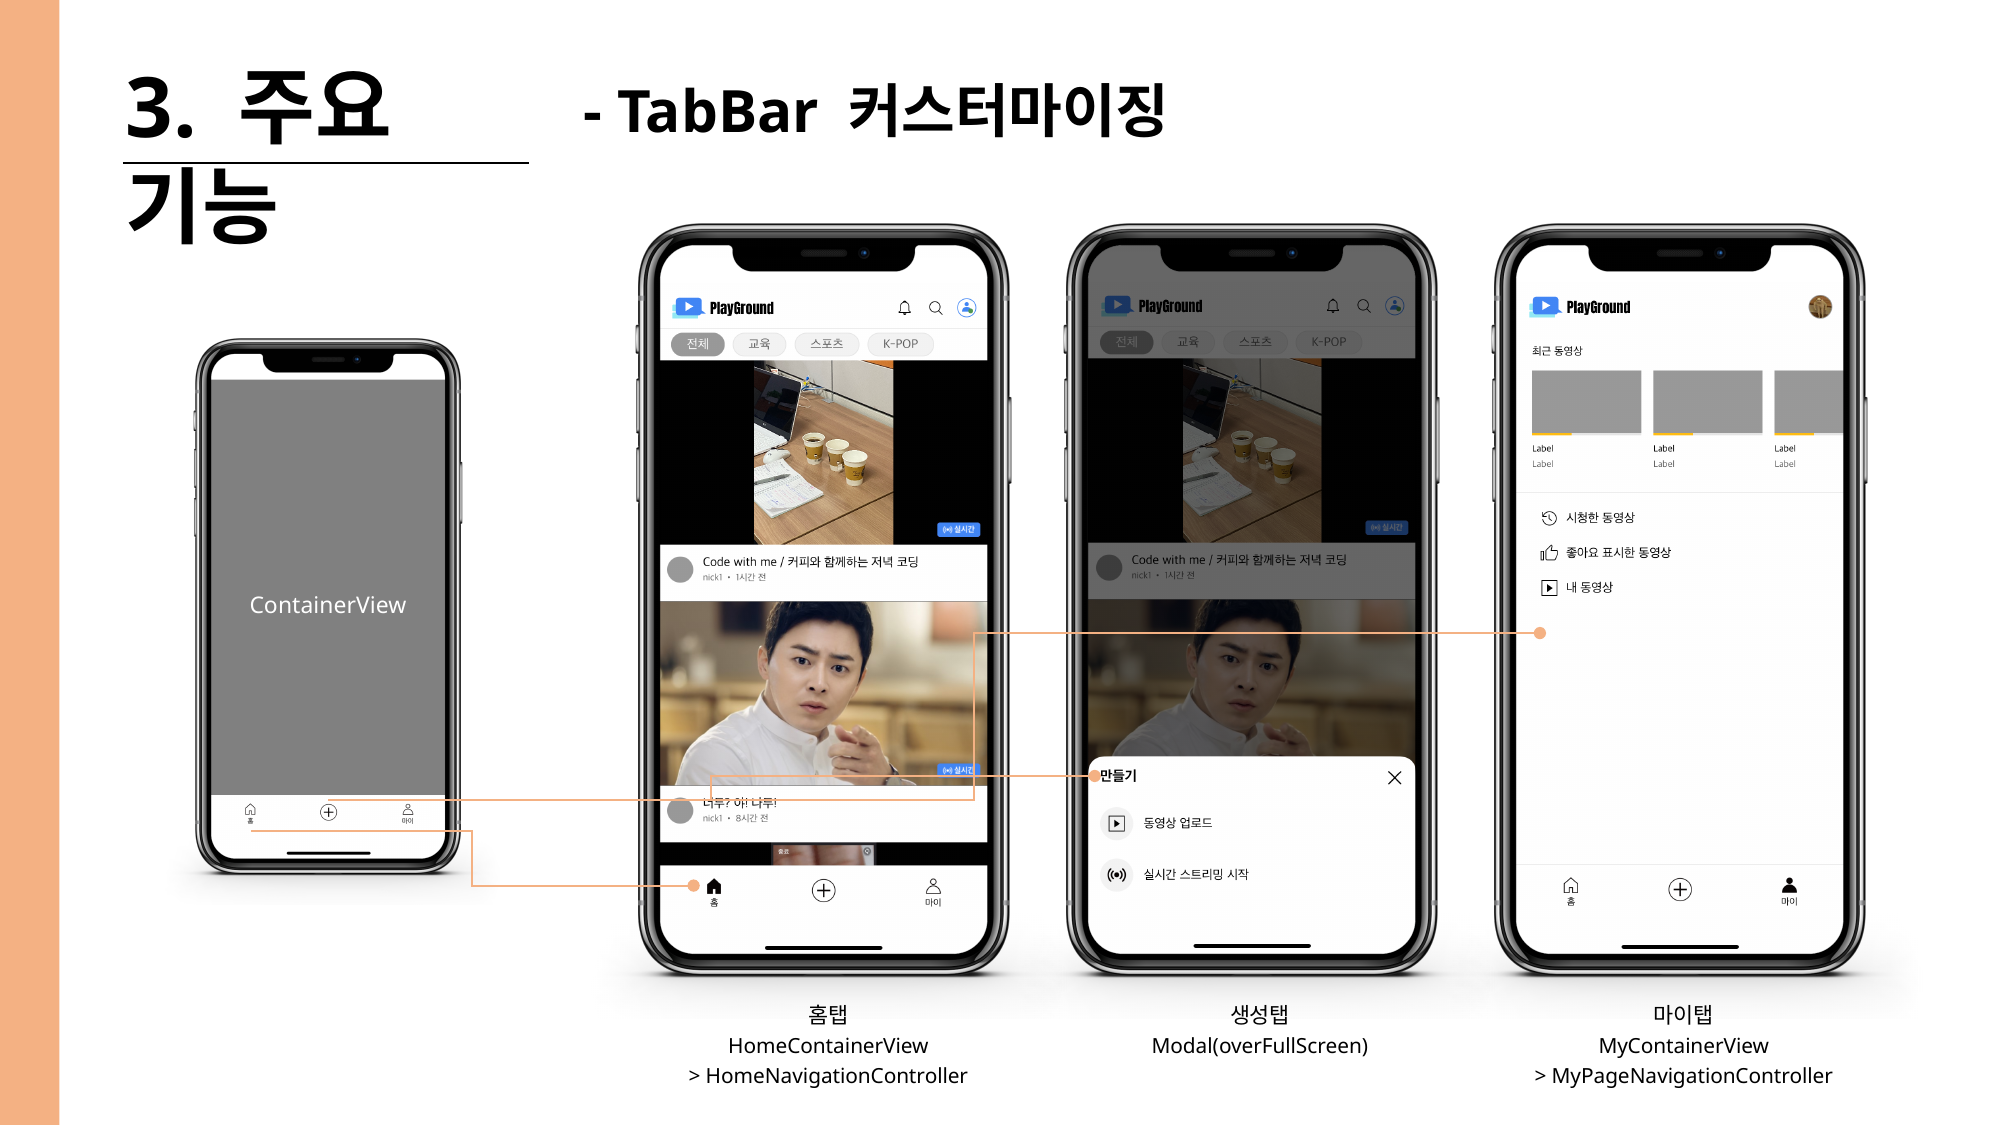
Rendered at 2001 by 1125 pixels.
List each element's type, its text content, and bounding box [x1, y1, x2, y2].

text_box - TabBar 커스터마이징 [568, 67, 1234, 152]
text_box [1067, 223, 1446, 633]
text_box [161, 338, 502, 905]
text_box 마이탭 MyContainerView > MyPageNavigationController [1501, 1019, 1866, 1095]
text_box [1446, 223, 1923, 1019]
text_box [590, 223, 1067, 633]
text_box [1067, 801, 1446, 1019]
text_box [251, 830, 694, 886]
text_box 생성탭 Modal(overFullScreen) [1077, 1019, 1443, 1065]
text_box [590, 801, 1067, 1019]
text_box 3. 주요 기능 [111, 46, 554, 262]
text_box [407, 633, 1540, 801]
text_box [328, 775, 1095, 800]
text_box 홈탭 HomeContainerView > HomeNavigationController [646, 1019, 1011, 1095]
text_box [0, 0, 60, 1125]
